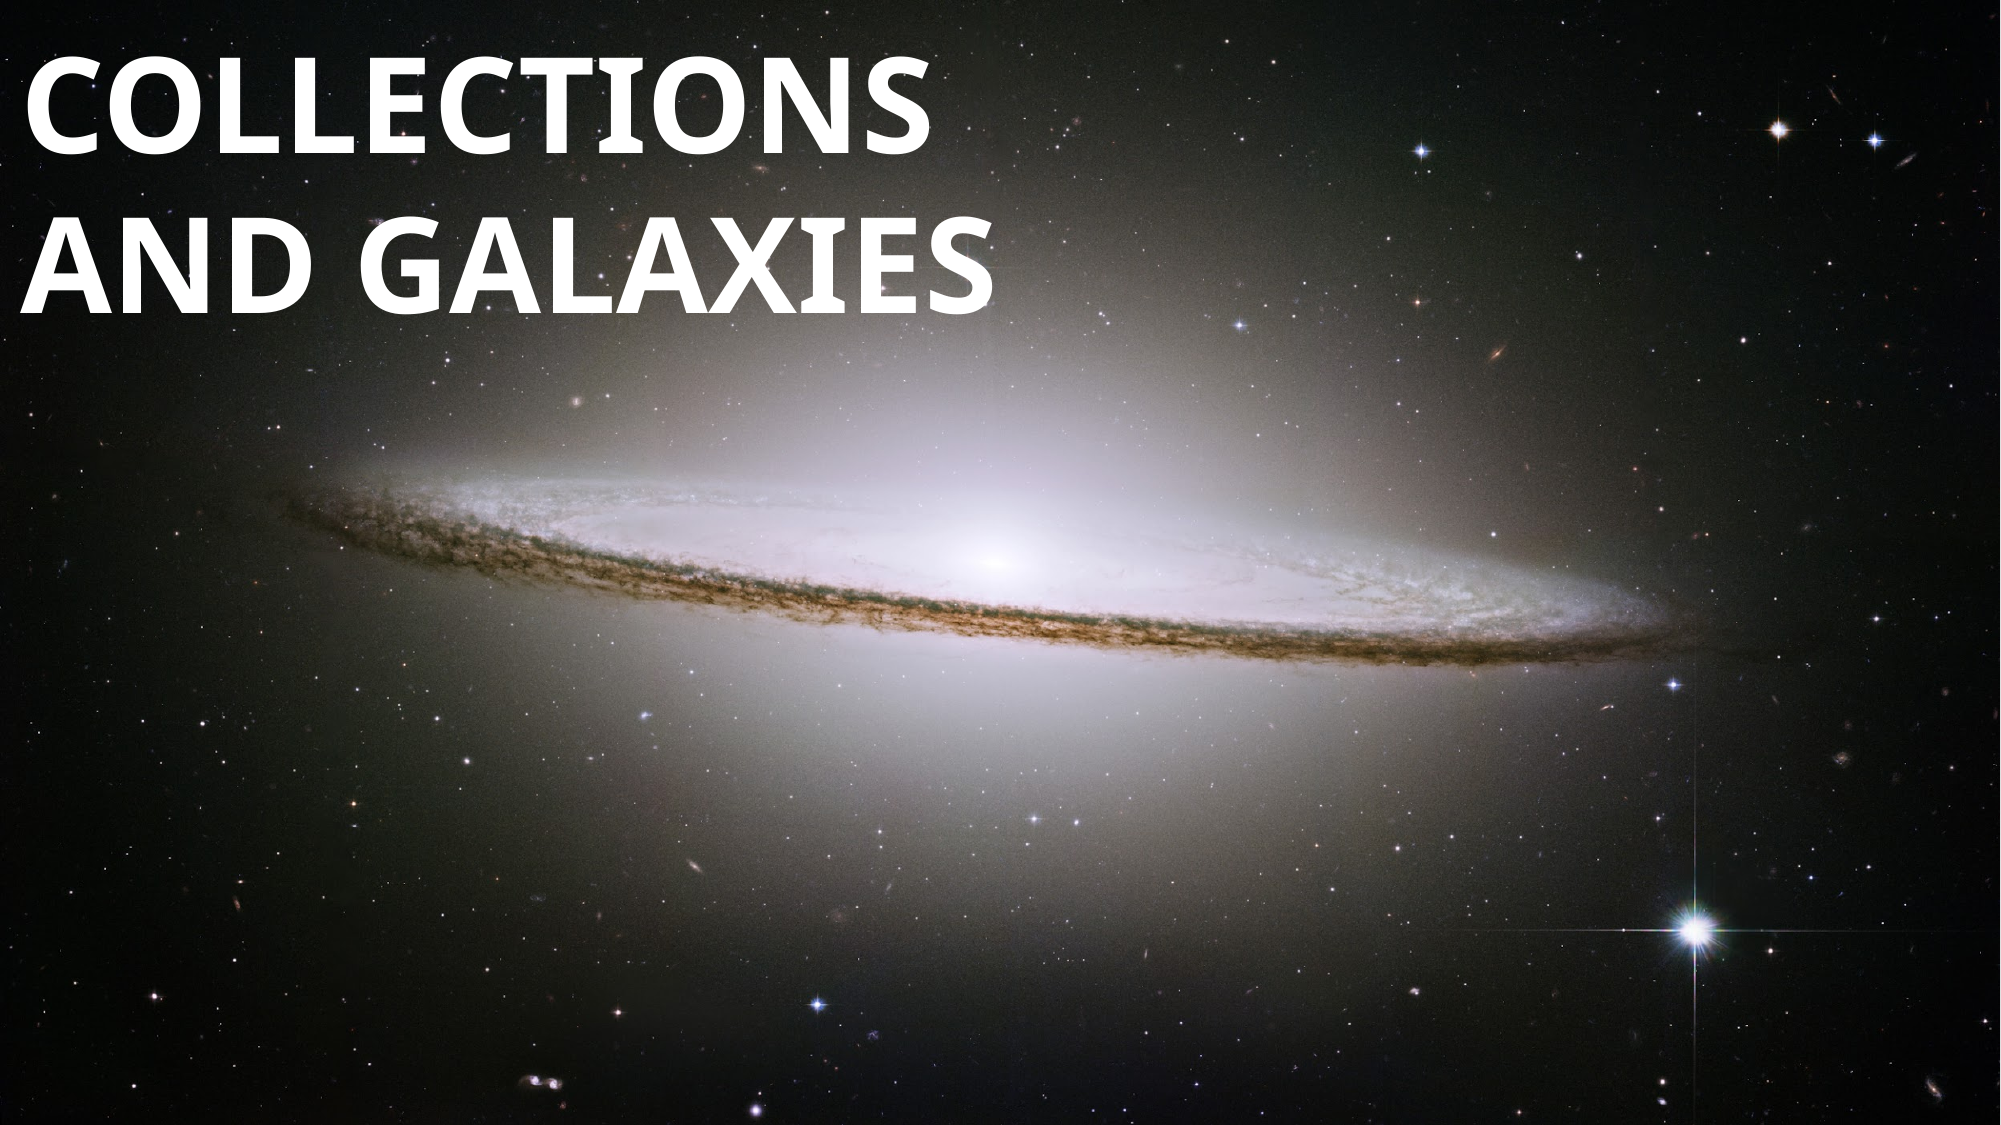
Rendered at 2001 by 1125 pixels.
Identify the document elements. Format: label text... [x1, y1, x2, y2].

picture [0, 0, 2001, 1125]
text_box COLLECTIONS AND GALAXIES [0, 0, 1048, 364]
